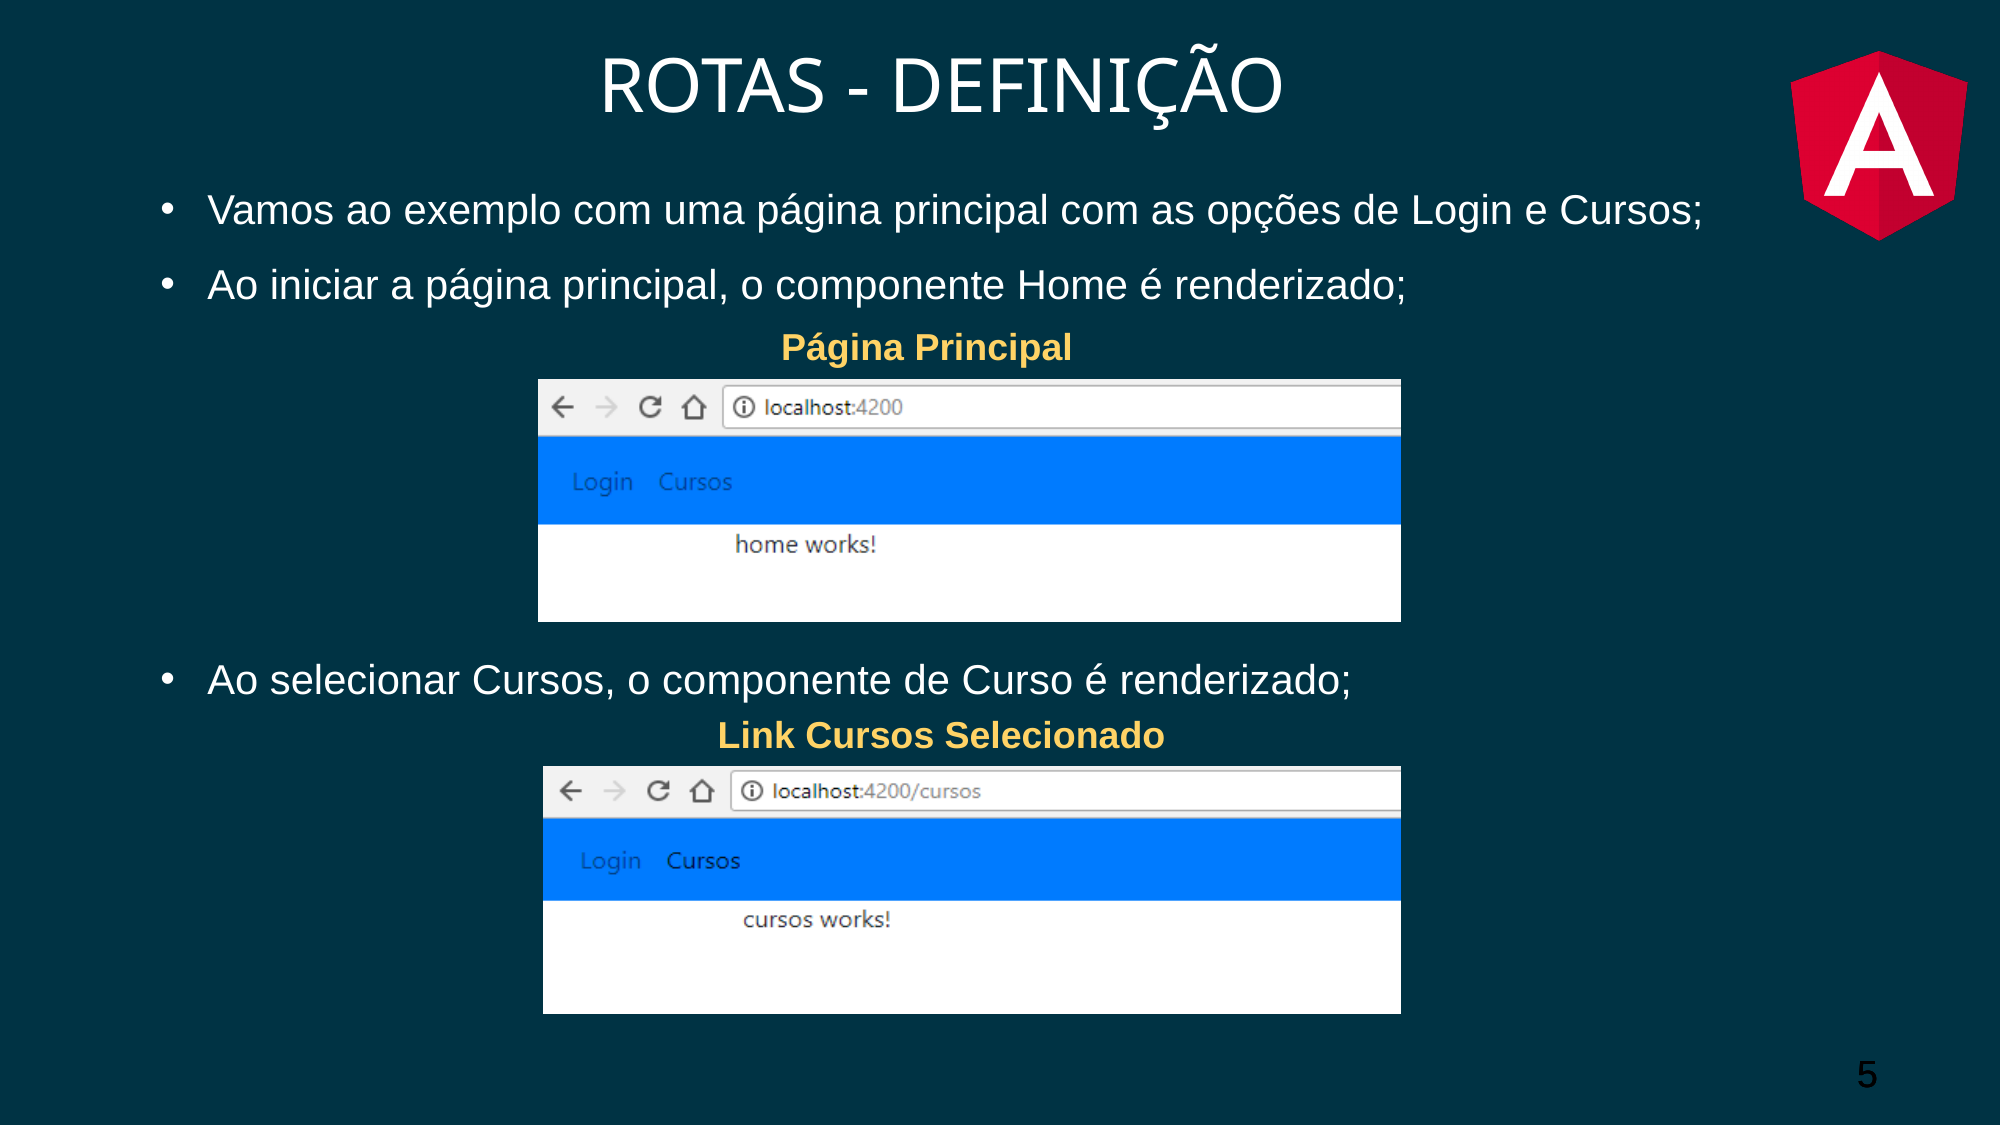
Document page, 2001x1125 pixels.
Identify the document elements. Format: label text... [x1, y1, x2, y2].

text_box Vamos ao exemplo com uma página principal com as opções de Login e Cursos; Ao iniciar a página principal, o componente Home é renderizado; [145, 150, 1788, 316]
picture [1791, 52, 1967, 240]
text_box Página Principal [766, 315, 1089, 376]
text_box Link Cursos Selecionado [702, 711, 1181, 764]
text_box Ao selecionar Cursos, o componente de Curso é renderizado; [145, 620, 1788, 711]
picture [544, 767, 1400, 1013]
text_box Rotas - Definição [157, 47, 1727, 150]
text_box 5 [1842, 1042, 1924, 1103]
picture [539, 380, 1400, 621]
